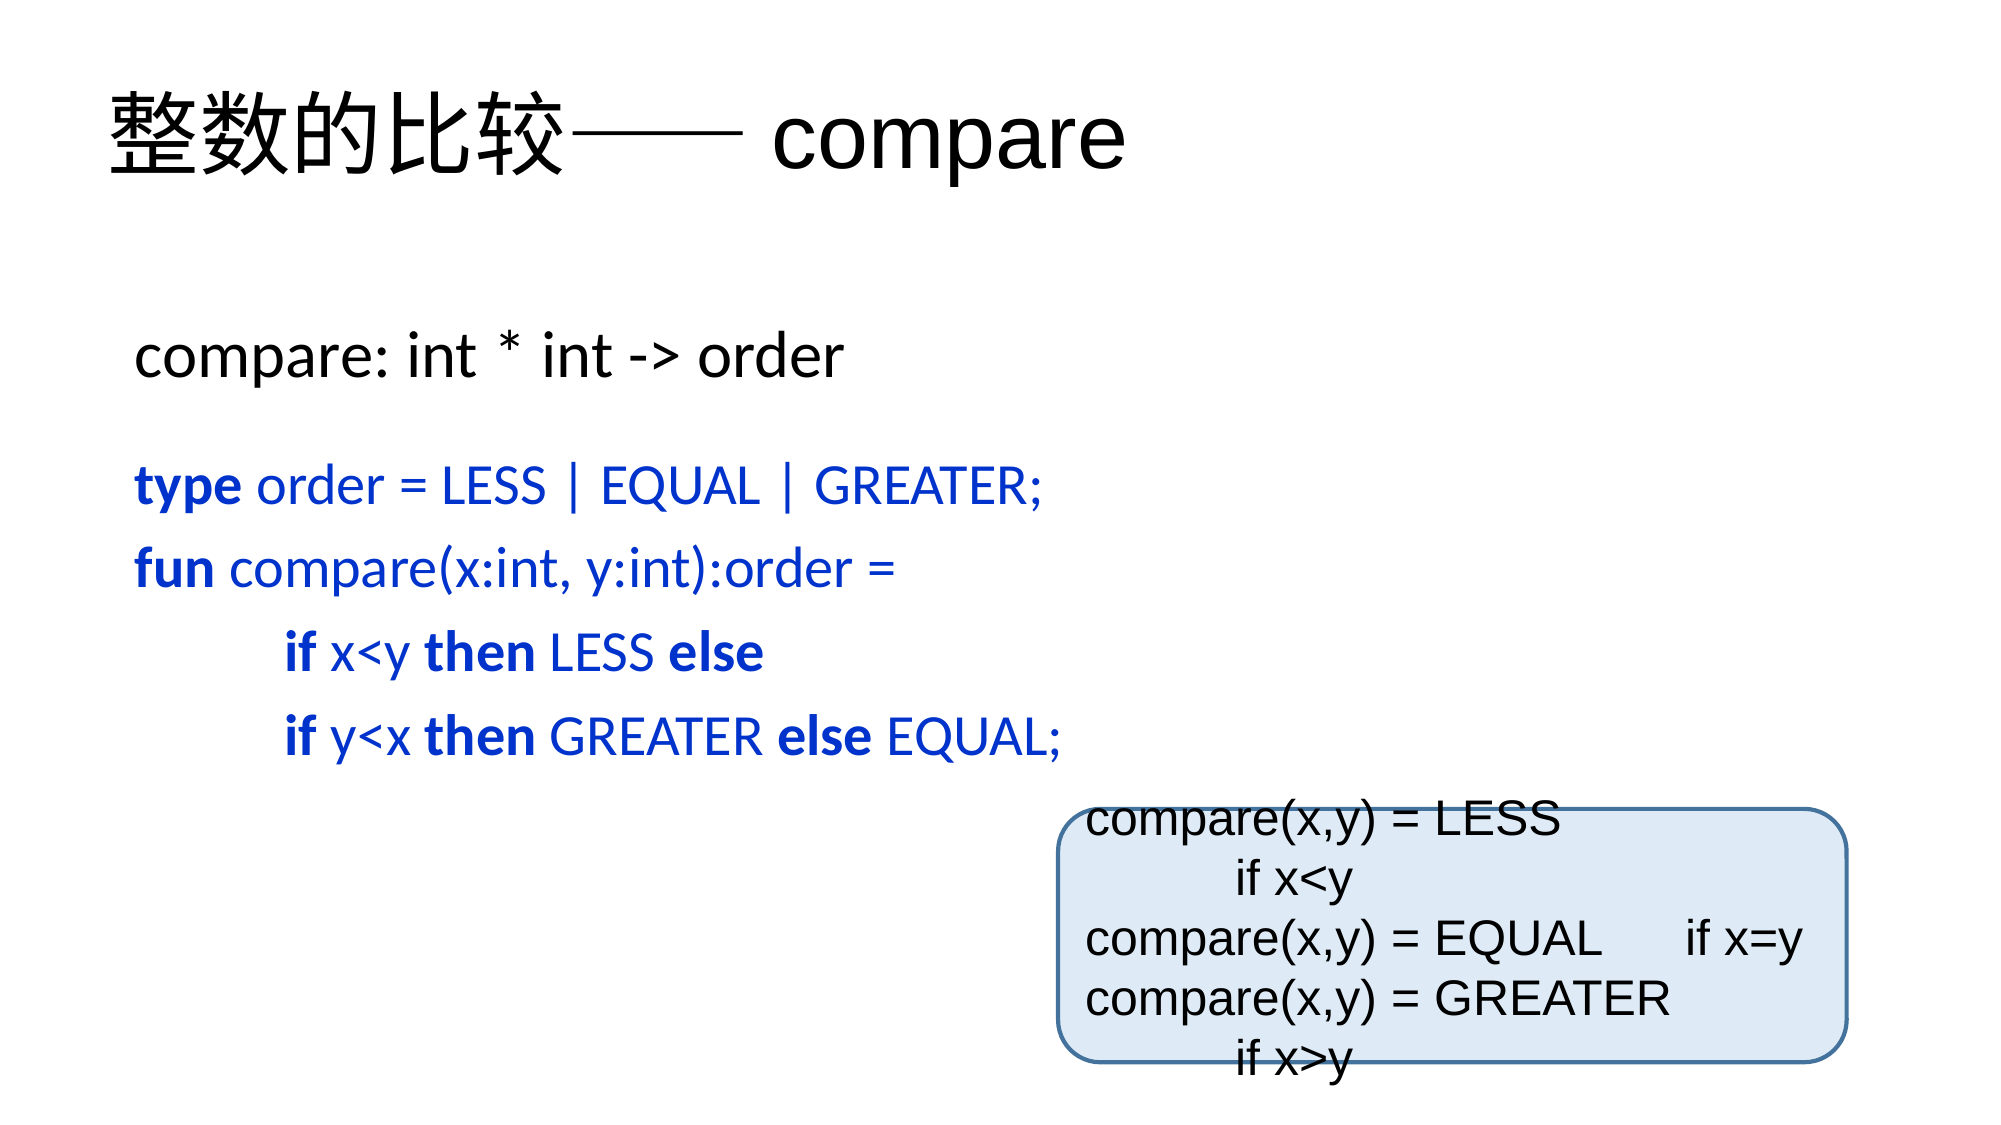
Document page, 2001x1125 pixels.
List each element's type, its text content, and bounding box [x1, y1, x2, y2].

text_box compare(x,y) = LESS if x<y compare(x,y) = EQUAL if x=y compare(x,y) = GREATER if x>y [1055, 806, 1849, 1065]
list compare: int * int -> order type order = LESS | EQUAL | GREATER; fun compare(x:int, y:int):order = if x<y then LESS else if y<x then GREATER else EQUAL; [126, 262, 1853, 779]
title 整数的比较——compare [99, 14, 1901, 263]
